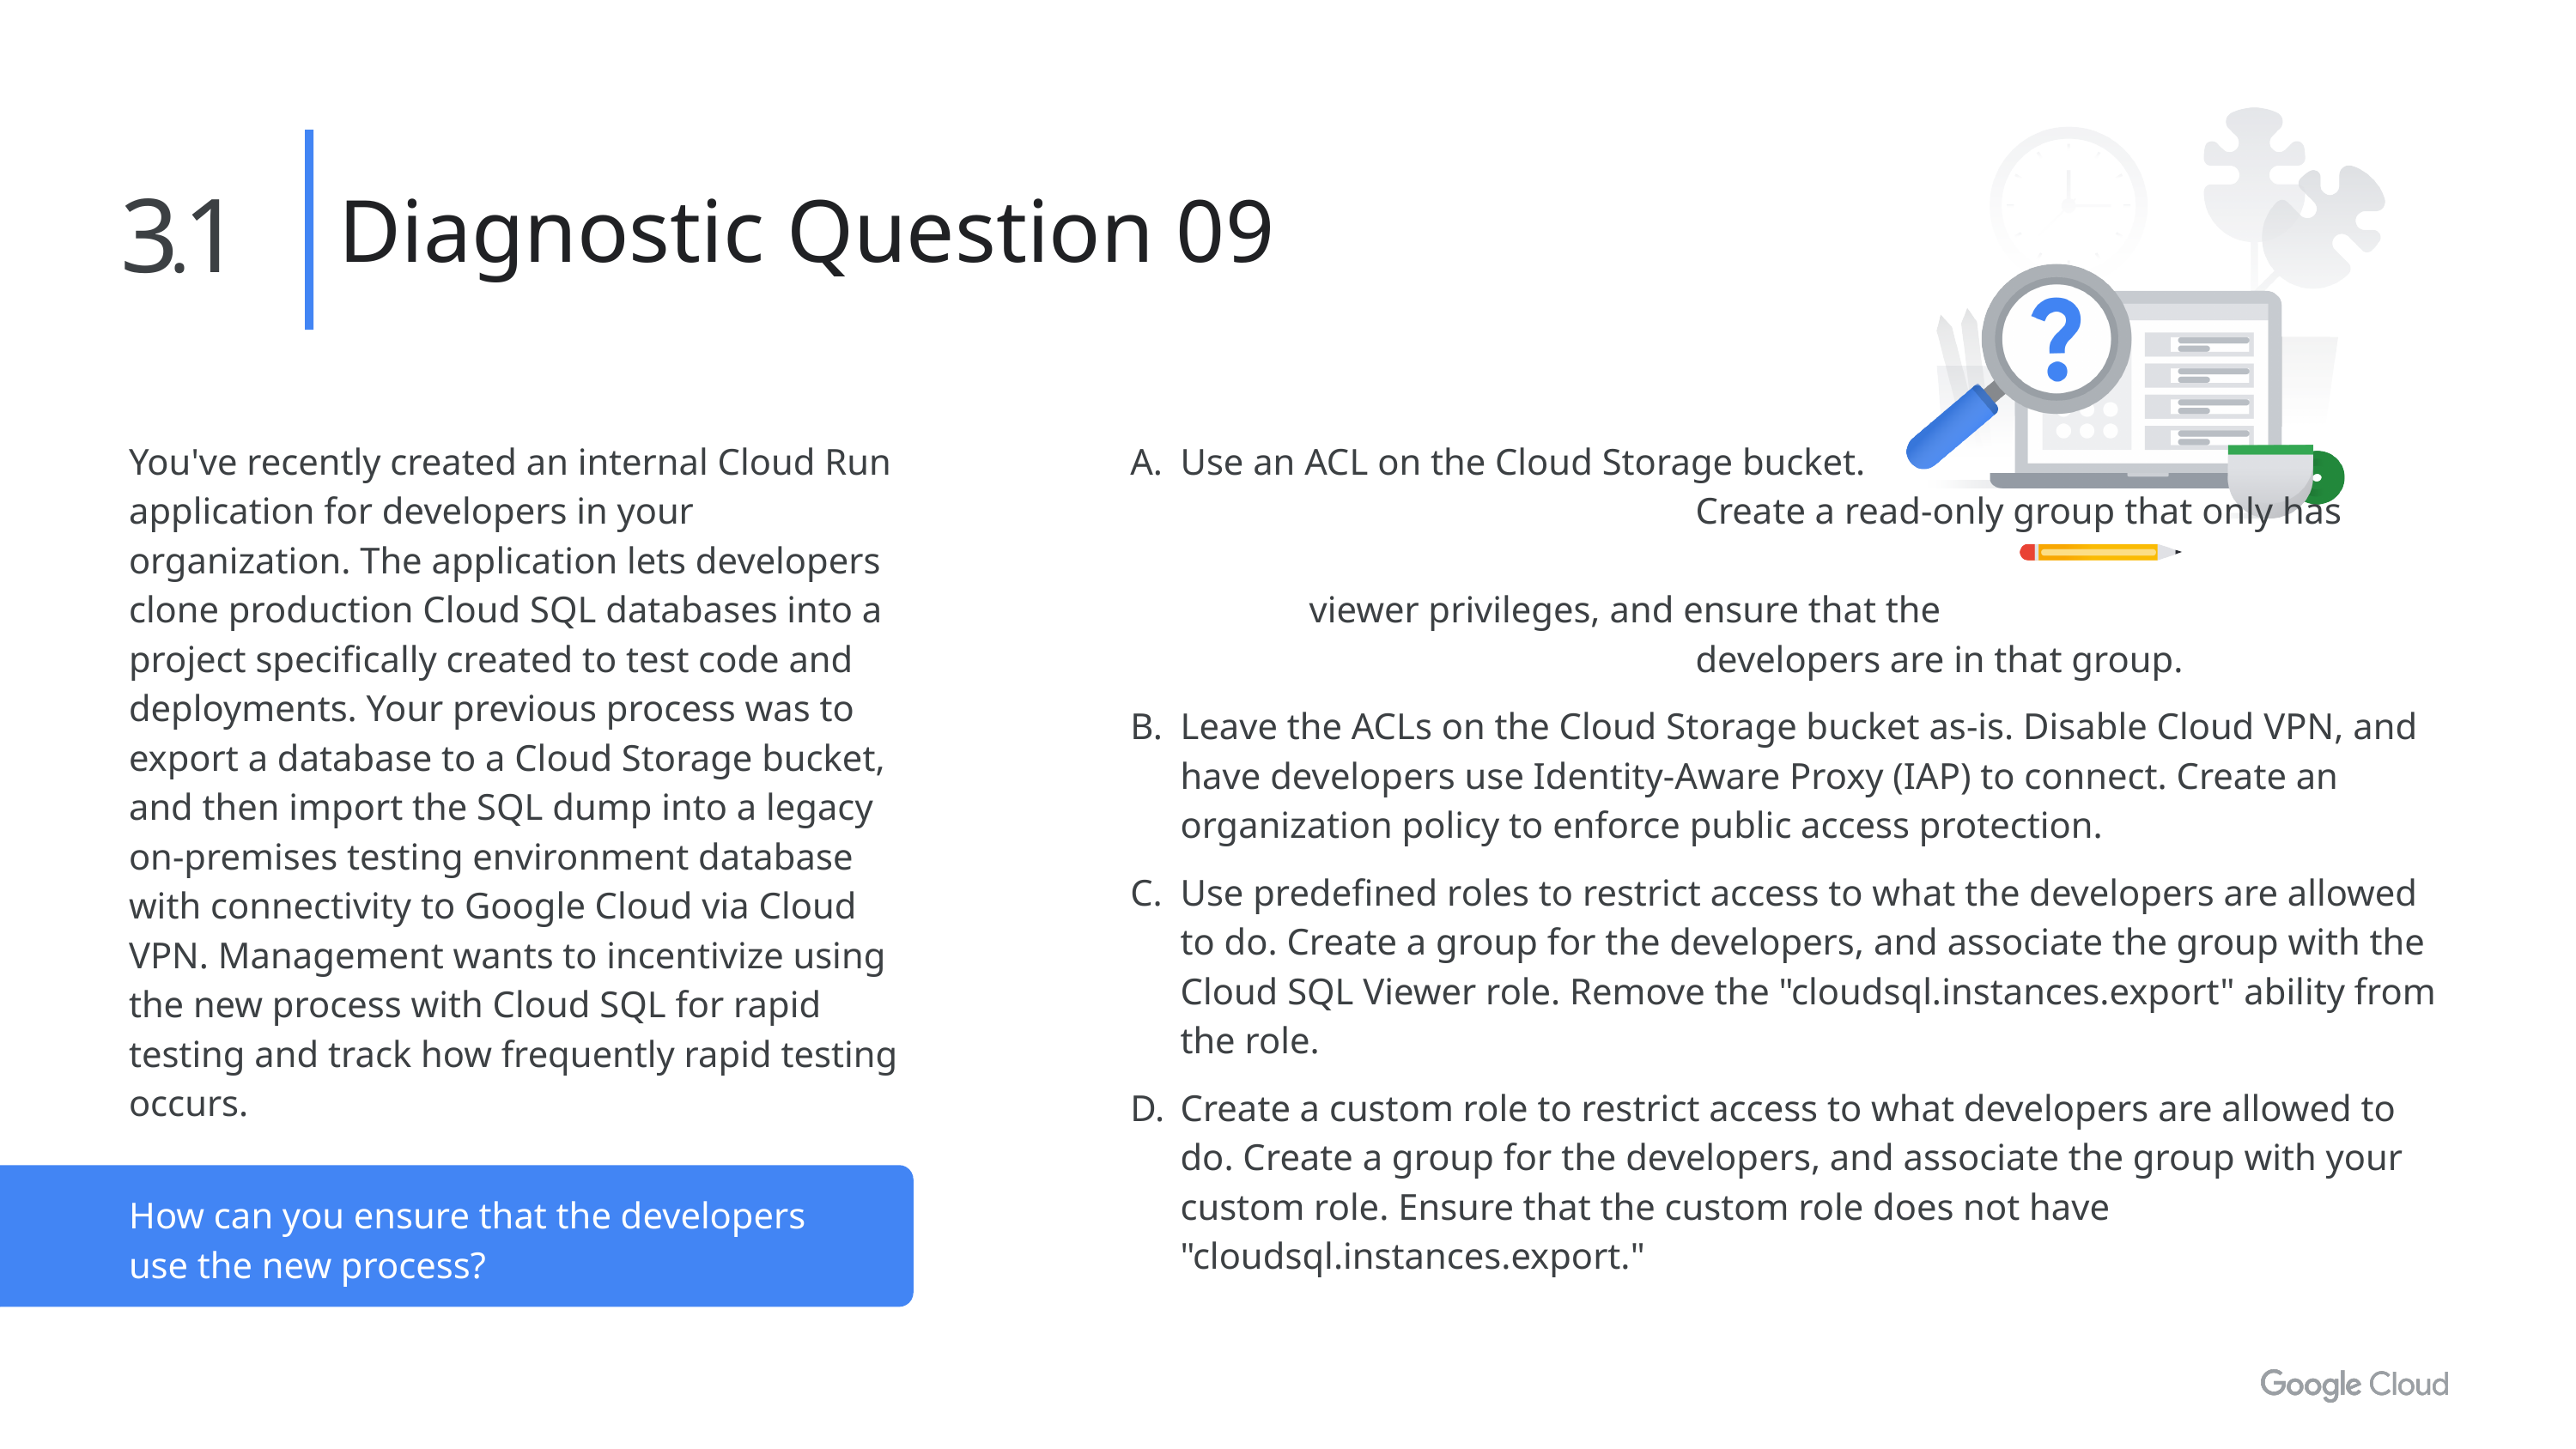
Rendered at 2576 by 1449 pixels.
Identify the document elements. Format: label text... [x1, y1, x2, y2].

picture [2261, 1369, 2448, 1403]
text_box [305, 130, 314, 330]
text_box You've recently created an internal Cloud Run application for developers in your organization. The application lets developers clone production Cloud SQL databases into a project specifically created to test code and deployments. Your previous process was to export a database to a Cloud Storage bucket, and then import the SQL dump into a legacy on-premises testing environment database with connectivity to Google Cloud via Cloud VPN. Management wants to incentivize using the new process with Cloud SQL for rapid testing and track how frequently rapid testing occurs. [129, 432, 927, 1137]
text_box . [156, 183, 234, 301]
text_box Use an ACL on the Cloud Storage bucket. Create a read-only group that only has viewer privileges, and ensure that the developers are in that group. Leave the ACLs on the Cloud Storage bucket as-is. Disable Cloud VPN, and have developers use Identity-Aware Proxy (IAP) to connect. Create an organization policy to enforce public access protection. Use predefined roles to restrict access to what the developers are allowed to do. Create a group for the developers, and associate the group with the Cloud SQL Viewer role. Remove the "cloudsql.instances.export" ability from the role. Create a custom role to restrict access to what developers are allowed to do. Create a group for the developers, and associate the group with your custom role. Ensure that the custom role does not have "cloudsql.instances.export." [1115, 432, 2447, 1320]
text_box 3 1 [107, 147, 305, 316]
text_box [0, 1165, 914, 1307]
text_box How can you ensure that the developers use the new process? [129, 1191, 825, 1281]
picture [1906, 107, 2385, 561]
text_box Diagnostic Question 09 [338, 187, 1776, 332]
